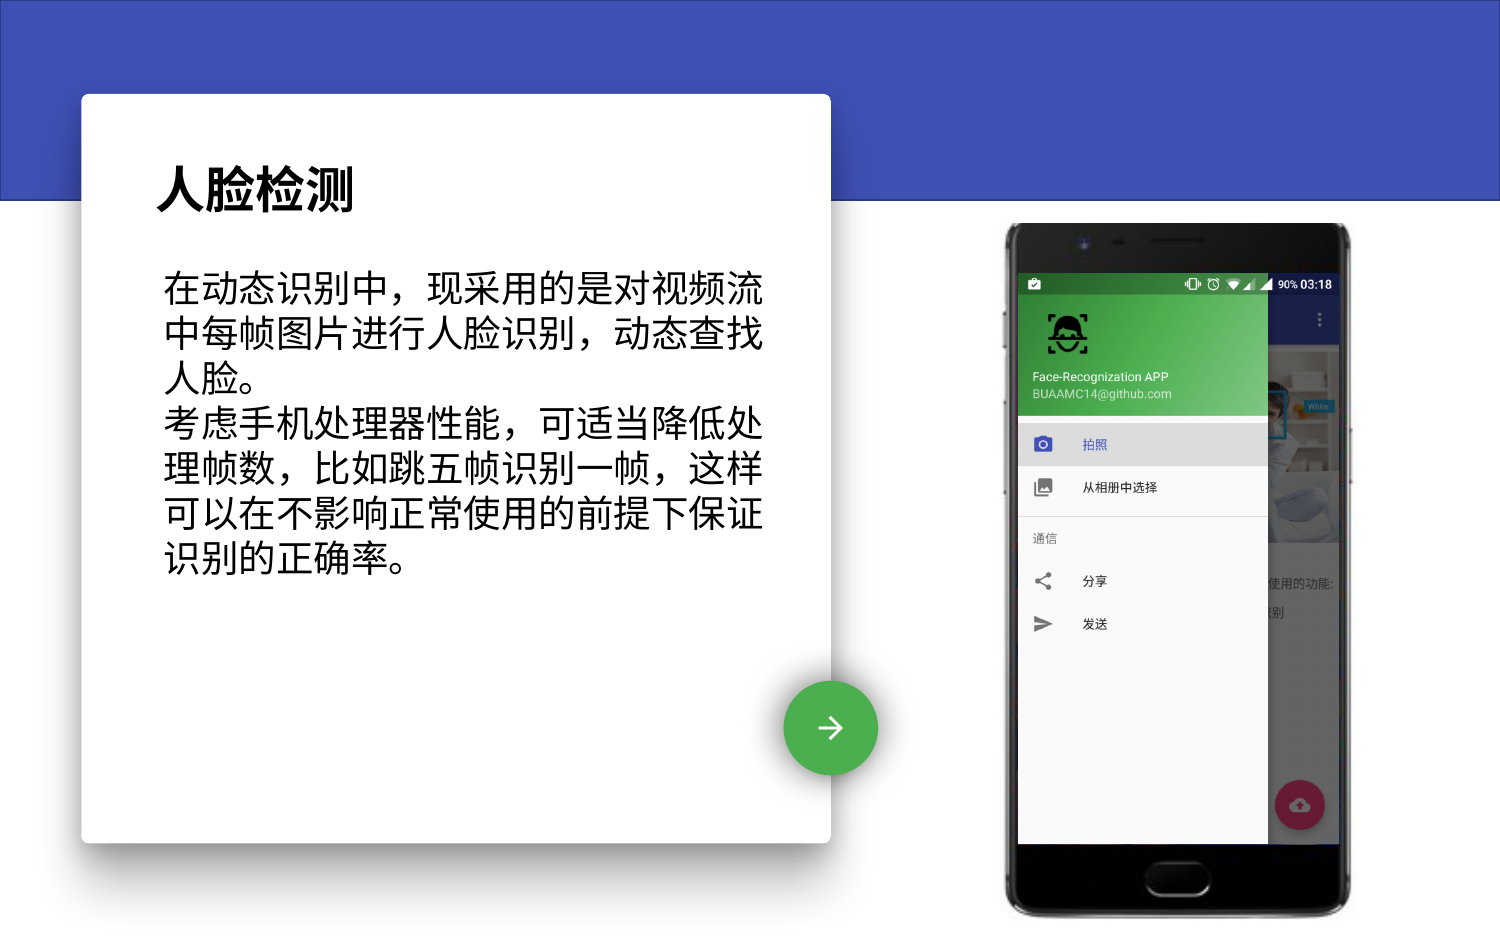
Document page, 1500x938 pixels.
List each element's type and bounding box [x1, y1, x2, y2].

text_box [999, 223, 1358, 921]
text_box [30, 93, 892, 938]
text_box [0, 0, 1500, 201]
